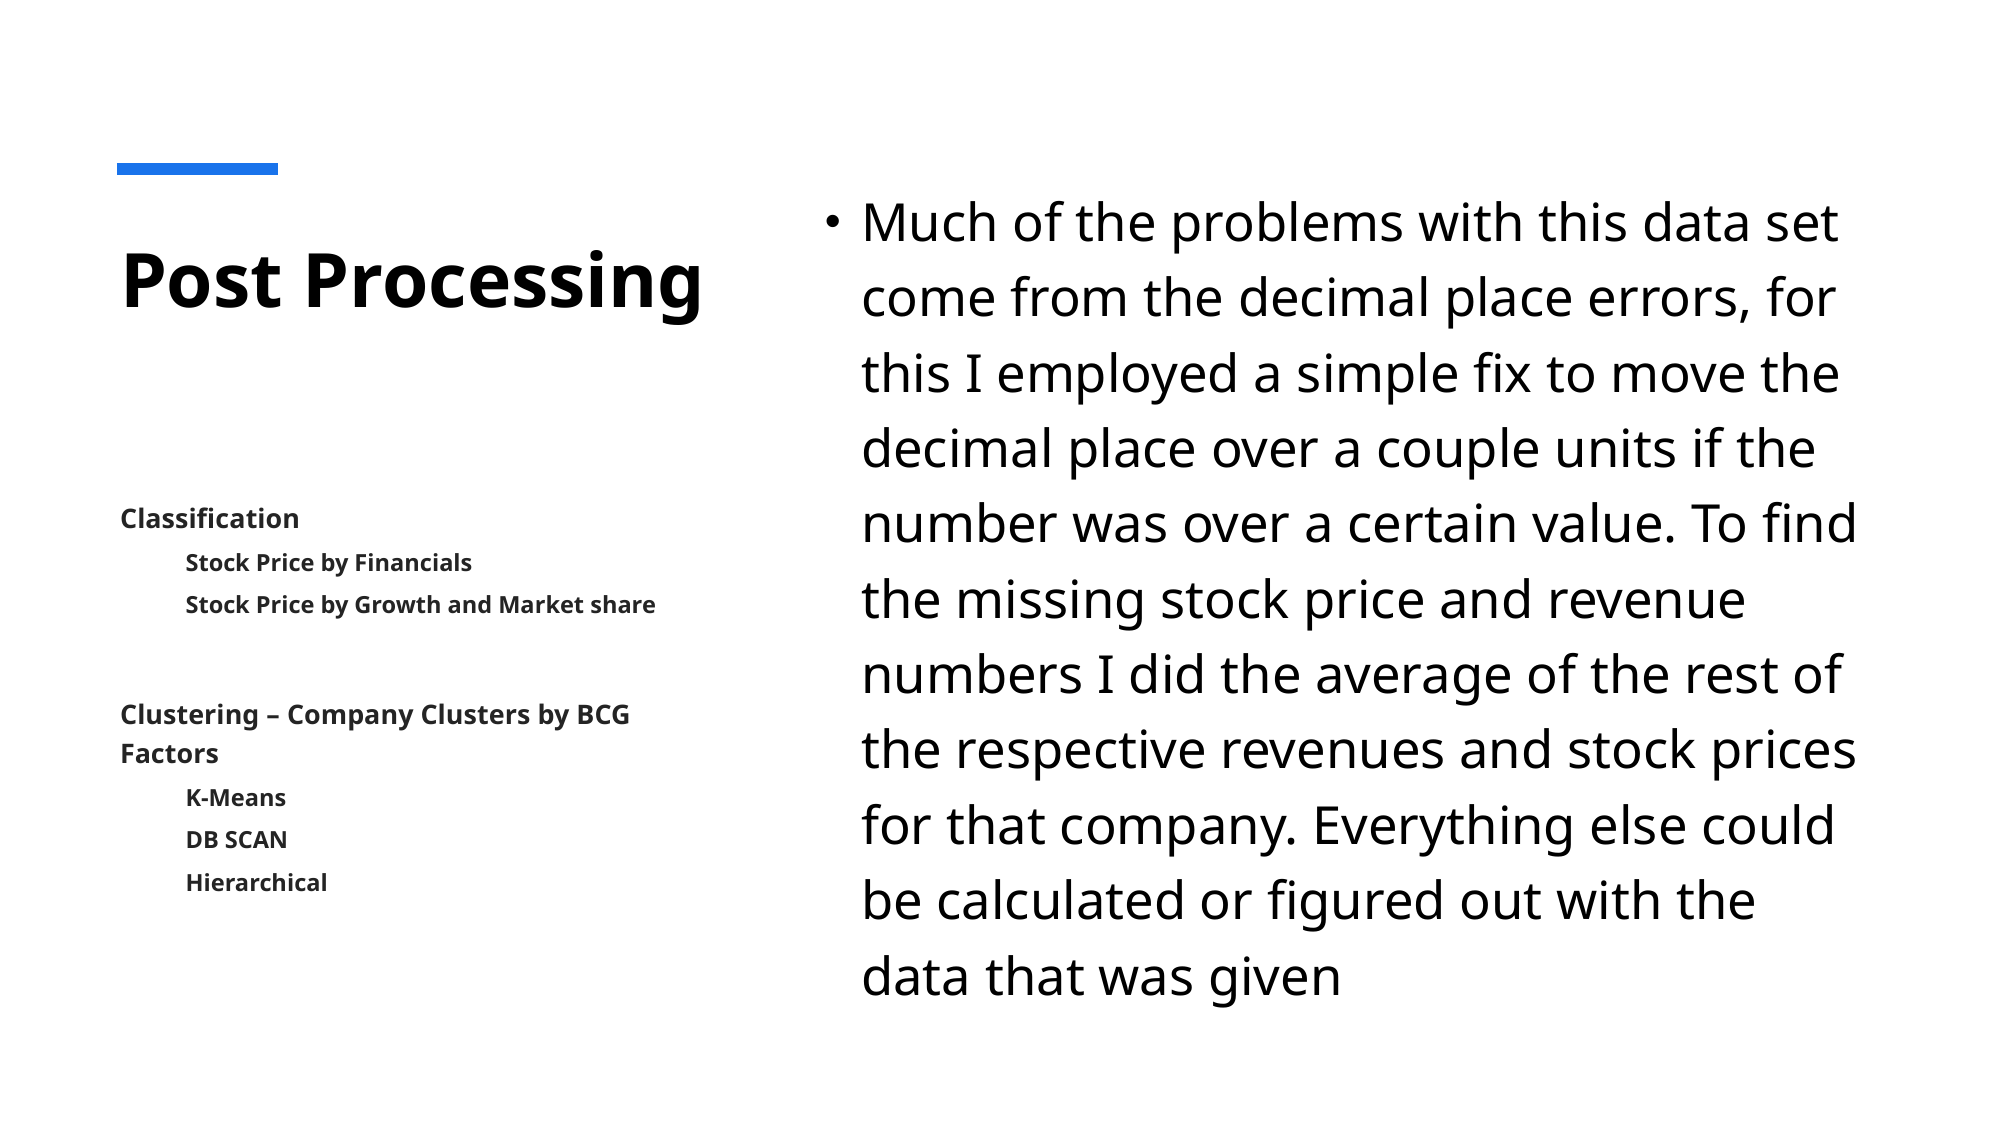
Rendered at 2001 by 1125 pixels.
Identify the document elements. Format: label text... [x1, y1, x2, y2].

list Much of the problems with this data set come from the decimal place errors, for this I employed a simple fix to move the decimal place over a couple units if the number was over a certain value. To find the missing stock price and revenue numbers I did the average of the rest of the respective revenues and stock prices for that company. Everything else could be calculated or figured out with the data that was given [809, 169, 1892, 1017]
list Classification Stock Price by Financials Stock Price by Growth and Market share Clustering – Company Clusters by BCG Factors K-Means DB SCAN Hierarchical [105, 487, 739, 1017]
title Post Processing [105, 224, 739, 464]
